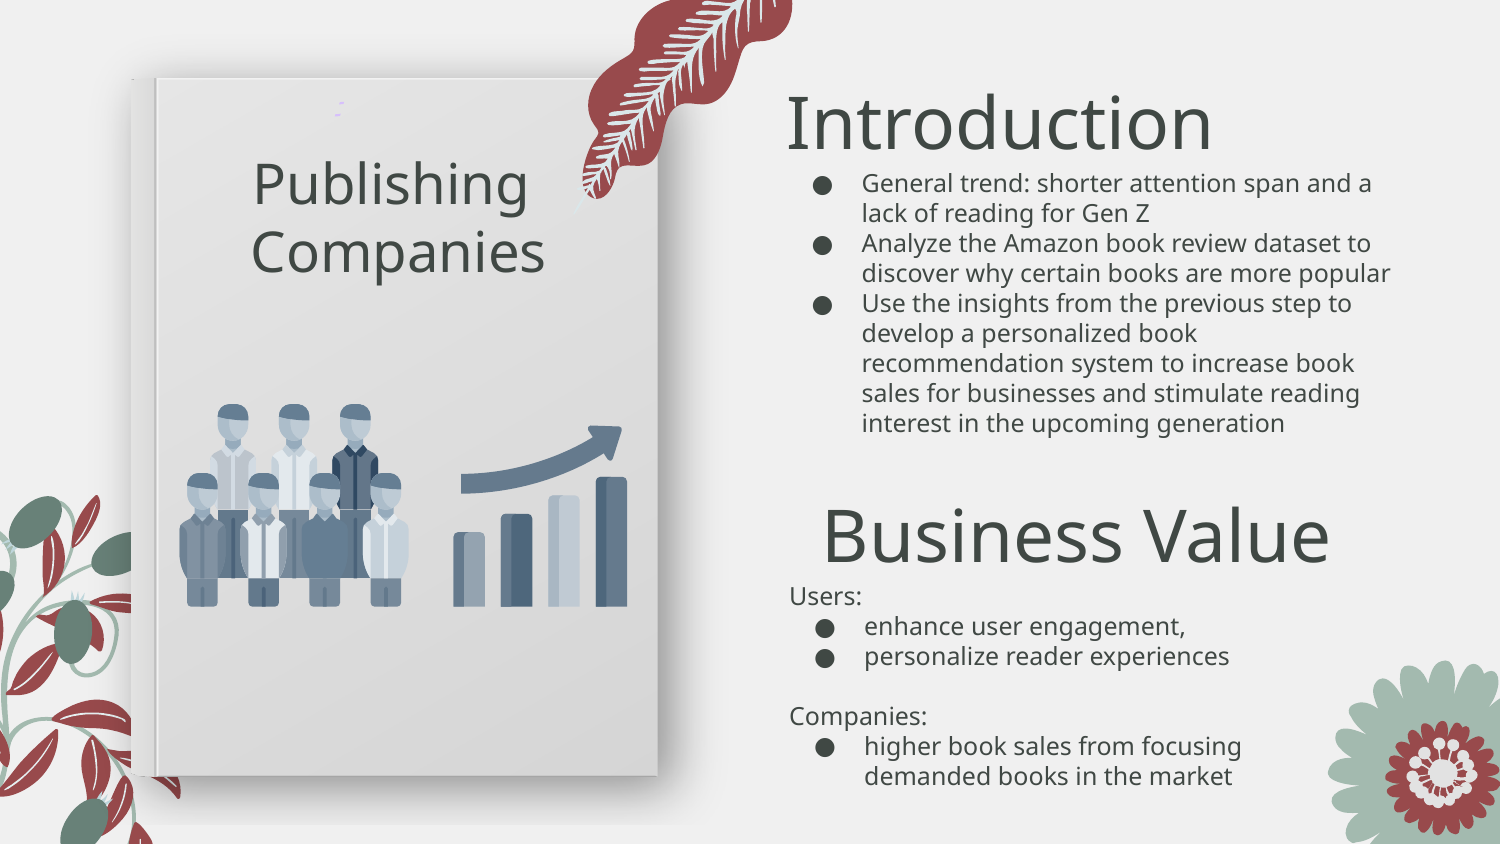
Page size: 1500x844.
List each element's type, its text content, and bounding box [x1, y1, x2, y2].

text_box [179, 403, 410, 607]
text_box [453, 425, 628, 607]
title Business Value [771, 474, 1383, 569]
list General trend: shorter attention span and a lack of reading for Gen Z Analyze the Amazon book review dataset to discover why certain books are more popular Use the insights from the previous step to develop a personalized book recommendation system to increase book sales for businesses and stimulate reading interest in the upcoming generation [771, 152, 1415, 467]
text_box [572, 0, 813, 215]
picture [58, 11, 730, 825]
title Introduction [817, 61, 1383, 152]
list Users: enhance user engagement, personalize reader experiences Companies: higher book sales from focusing demanded books in the market [774, 565, 1380, 844]
